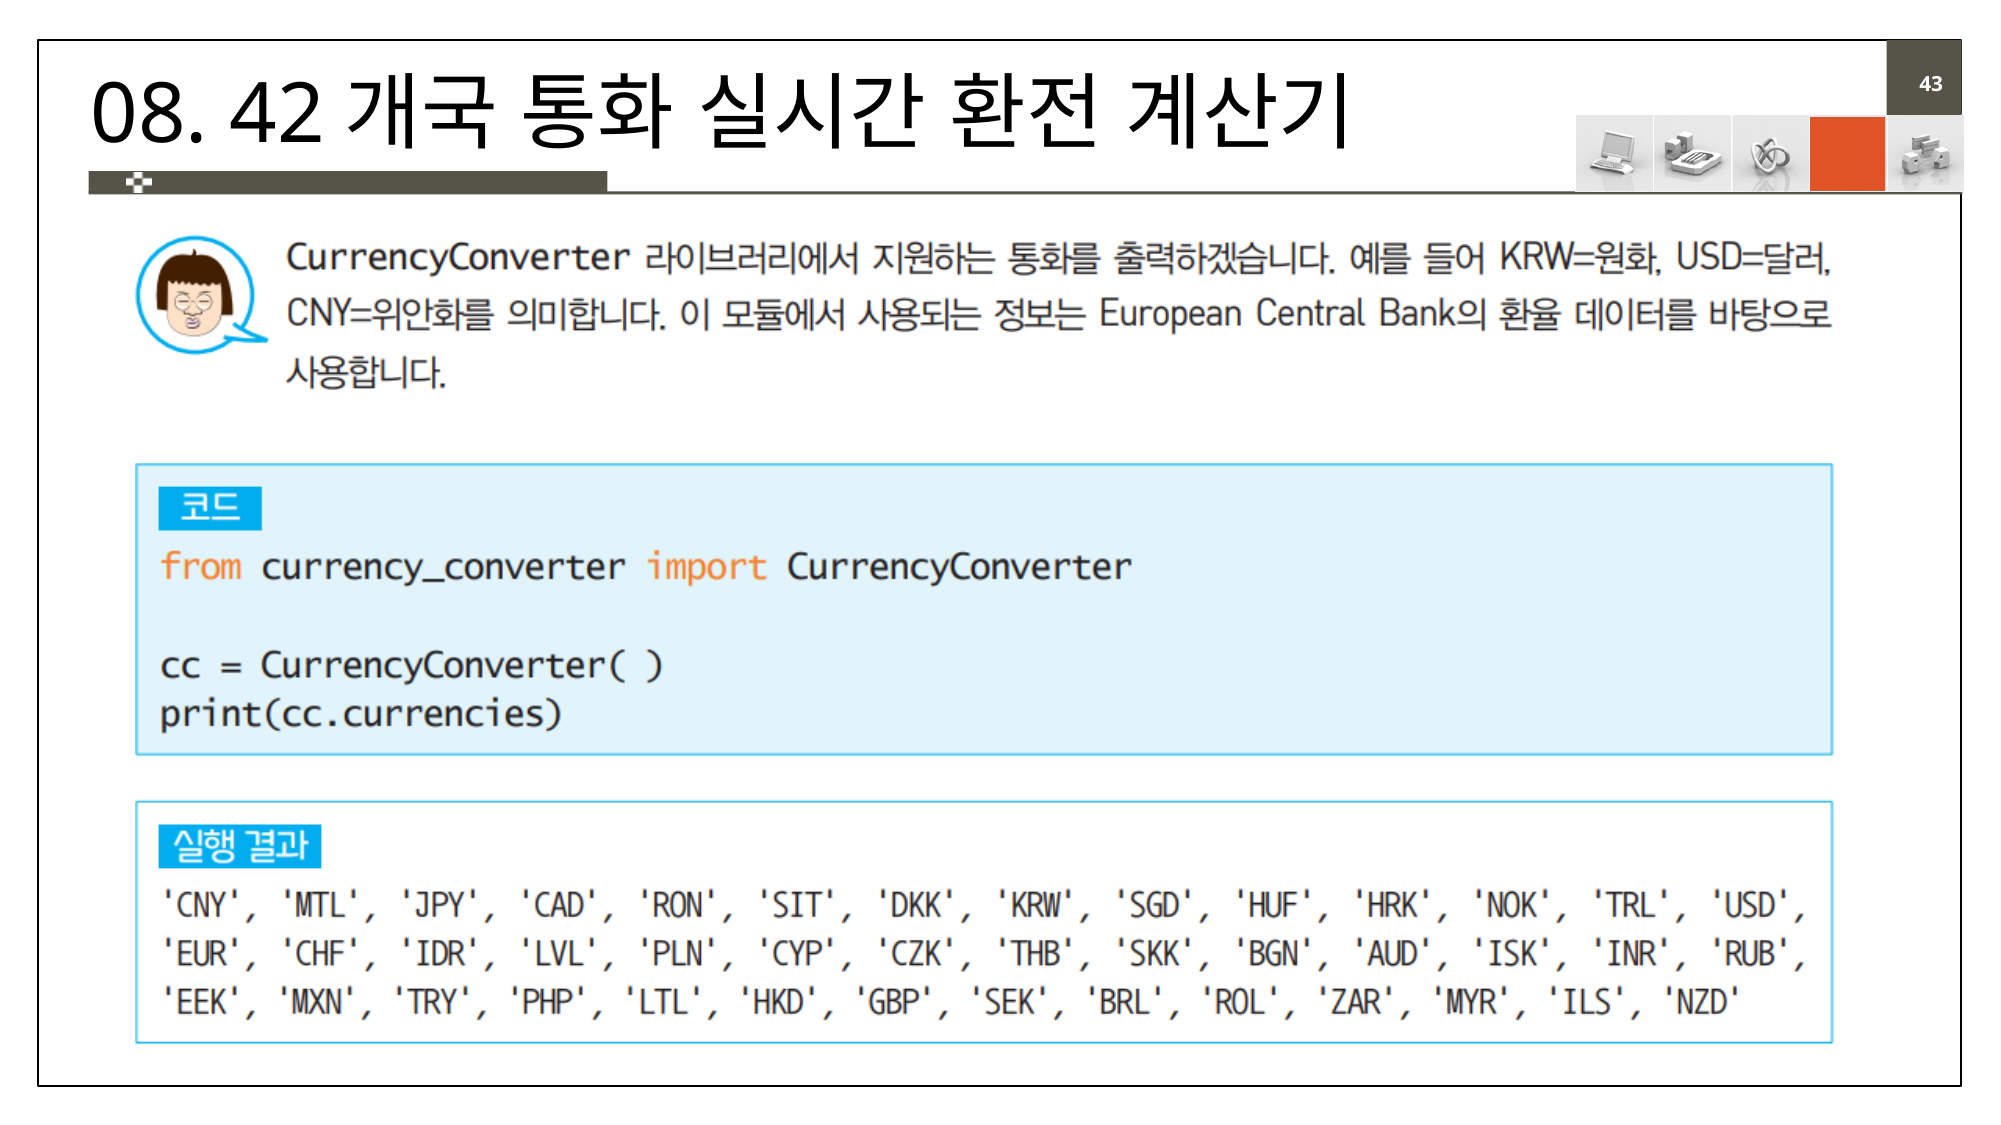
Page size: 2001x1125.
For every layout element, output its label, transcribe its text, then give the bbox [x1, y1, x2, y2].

picture [112, 207, 1862, 1050]
picture [1808, 114, 1964, 192]
title 08. 42개국 통화 실시간 환전 계산기 [76, 62, 1808, 208]
